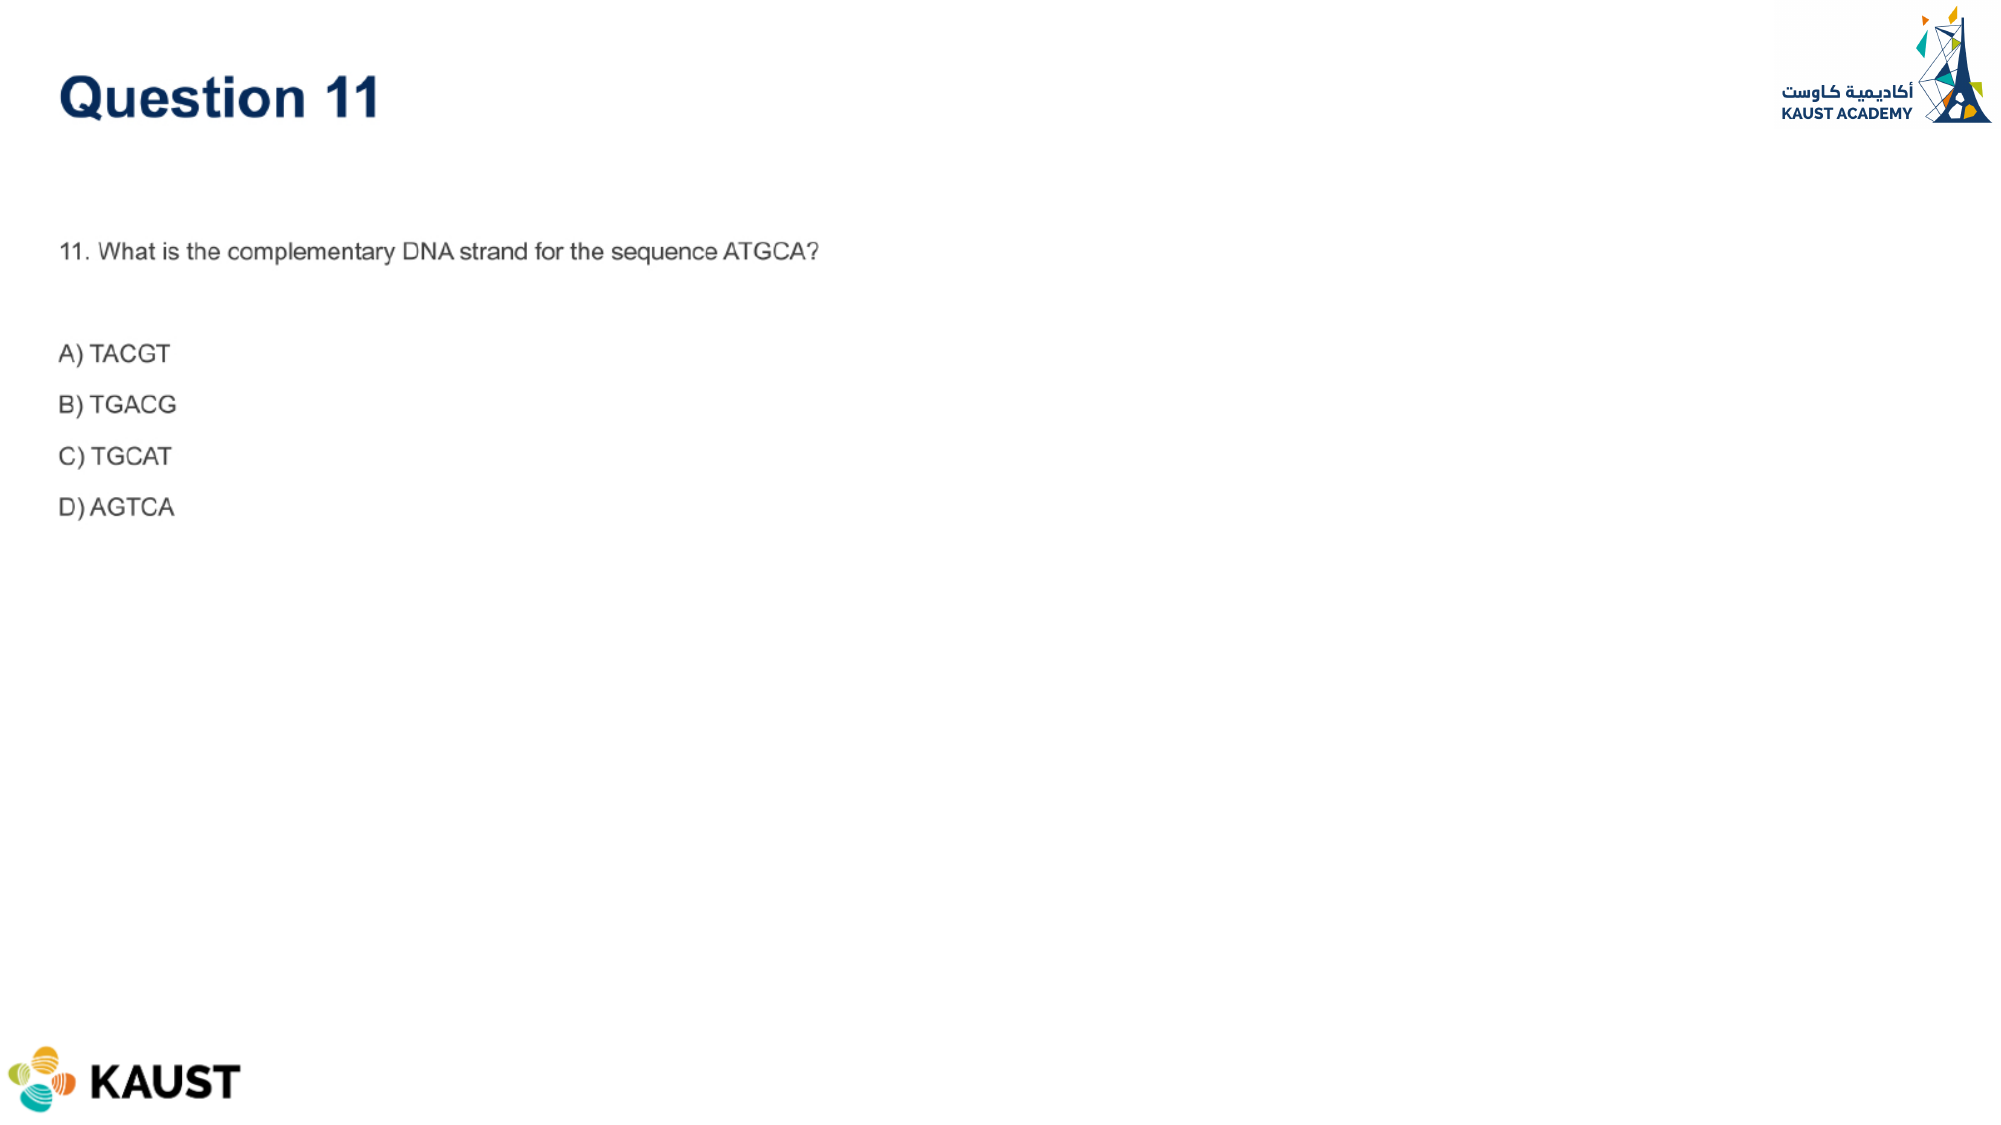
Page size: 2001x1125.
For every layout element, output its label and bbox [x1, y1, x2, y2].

picture [1, 1037, 250, 1123]
picture [1774, 0, 2000, 129]
picture [36, 52, 894, 576]
